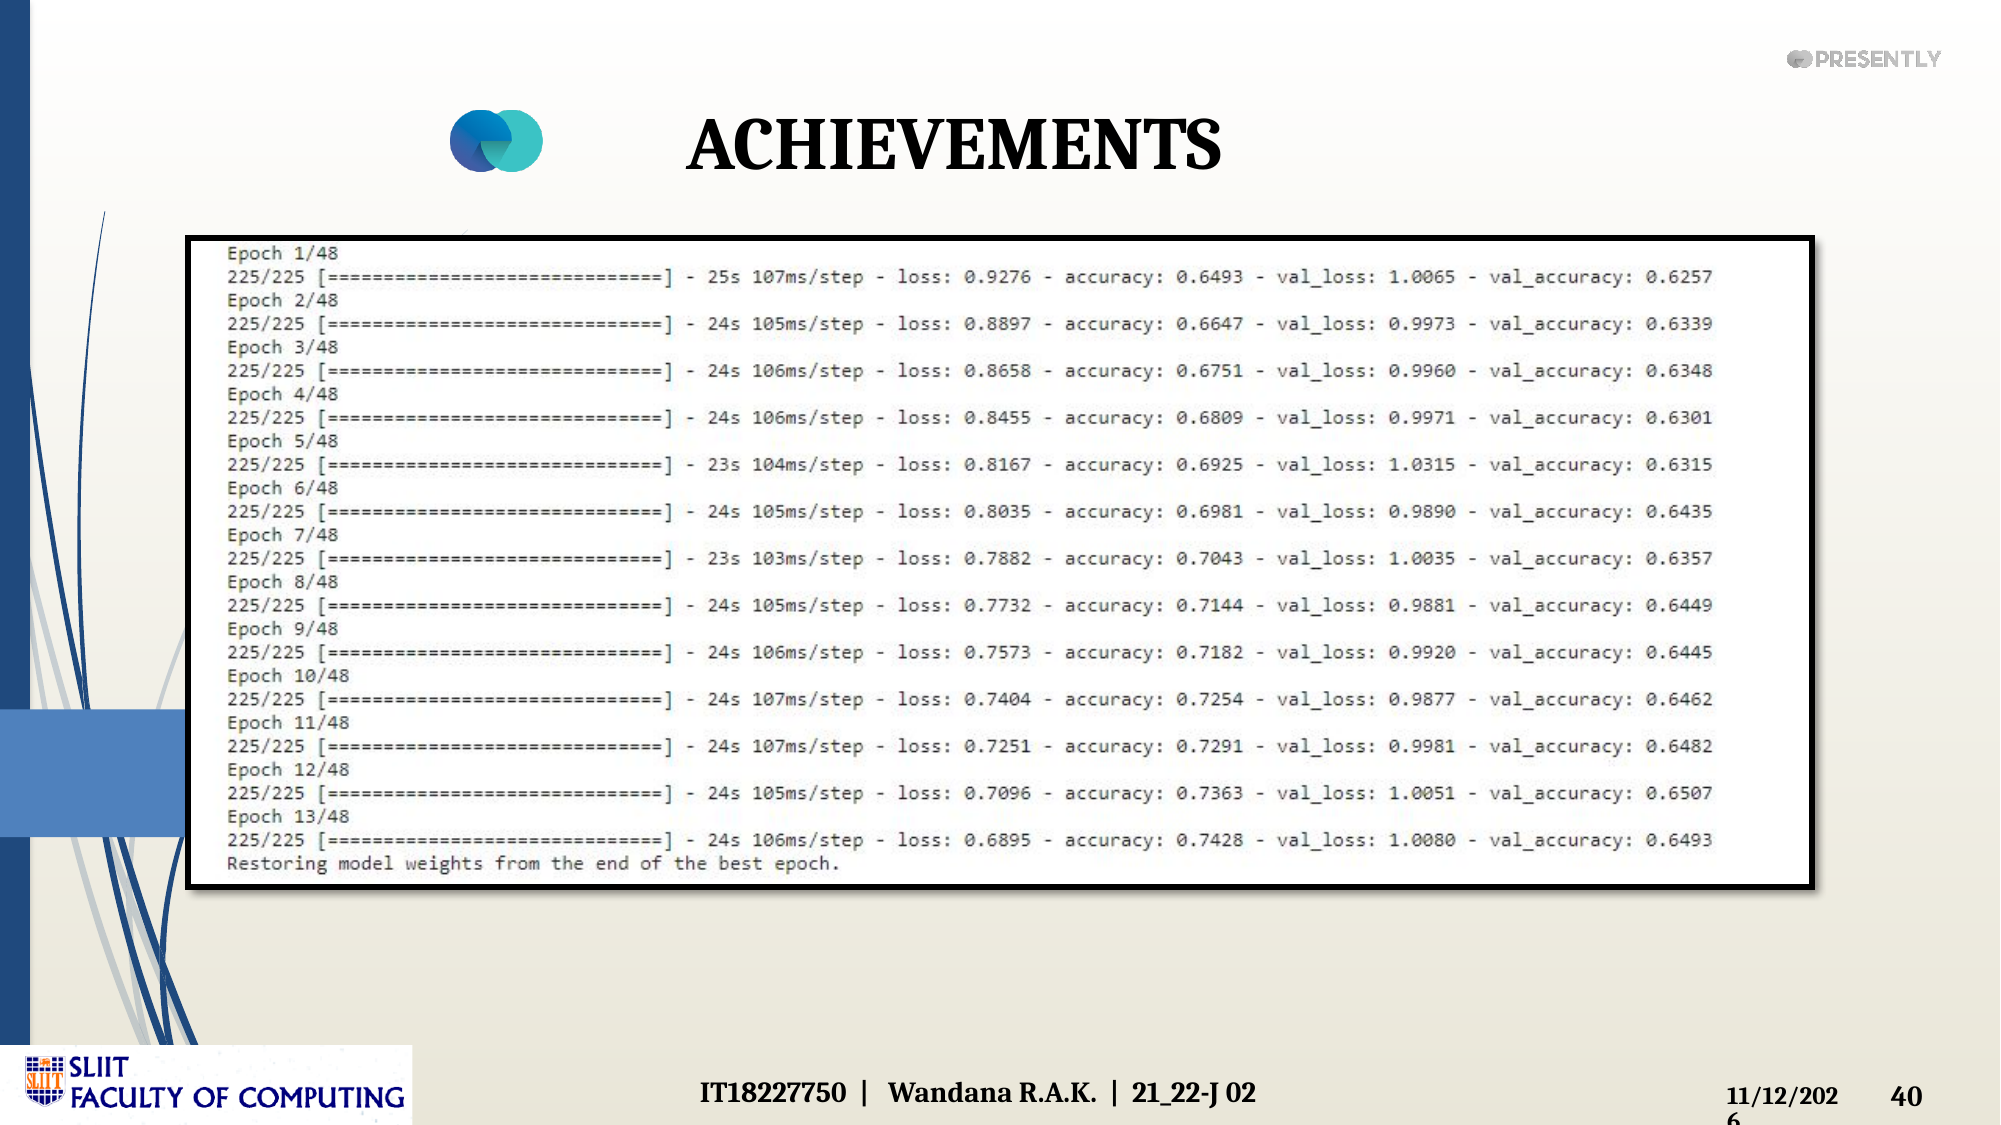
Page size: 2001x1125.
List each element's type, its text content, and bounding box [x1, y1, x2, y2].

text_box IT18227750 | Wandana R.A.K. | 21_22-J 02 [685, 1066, 1315, 1116]
picture [191, 19, 1809, 884]
picture [0, 1045, 413, 1125]
picture [1742, 0, 1986, 180]
text_box ACHIEVEMENTS [671, 87, 1238, 193]
